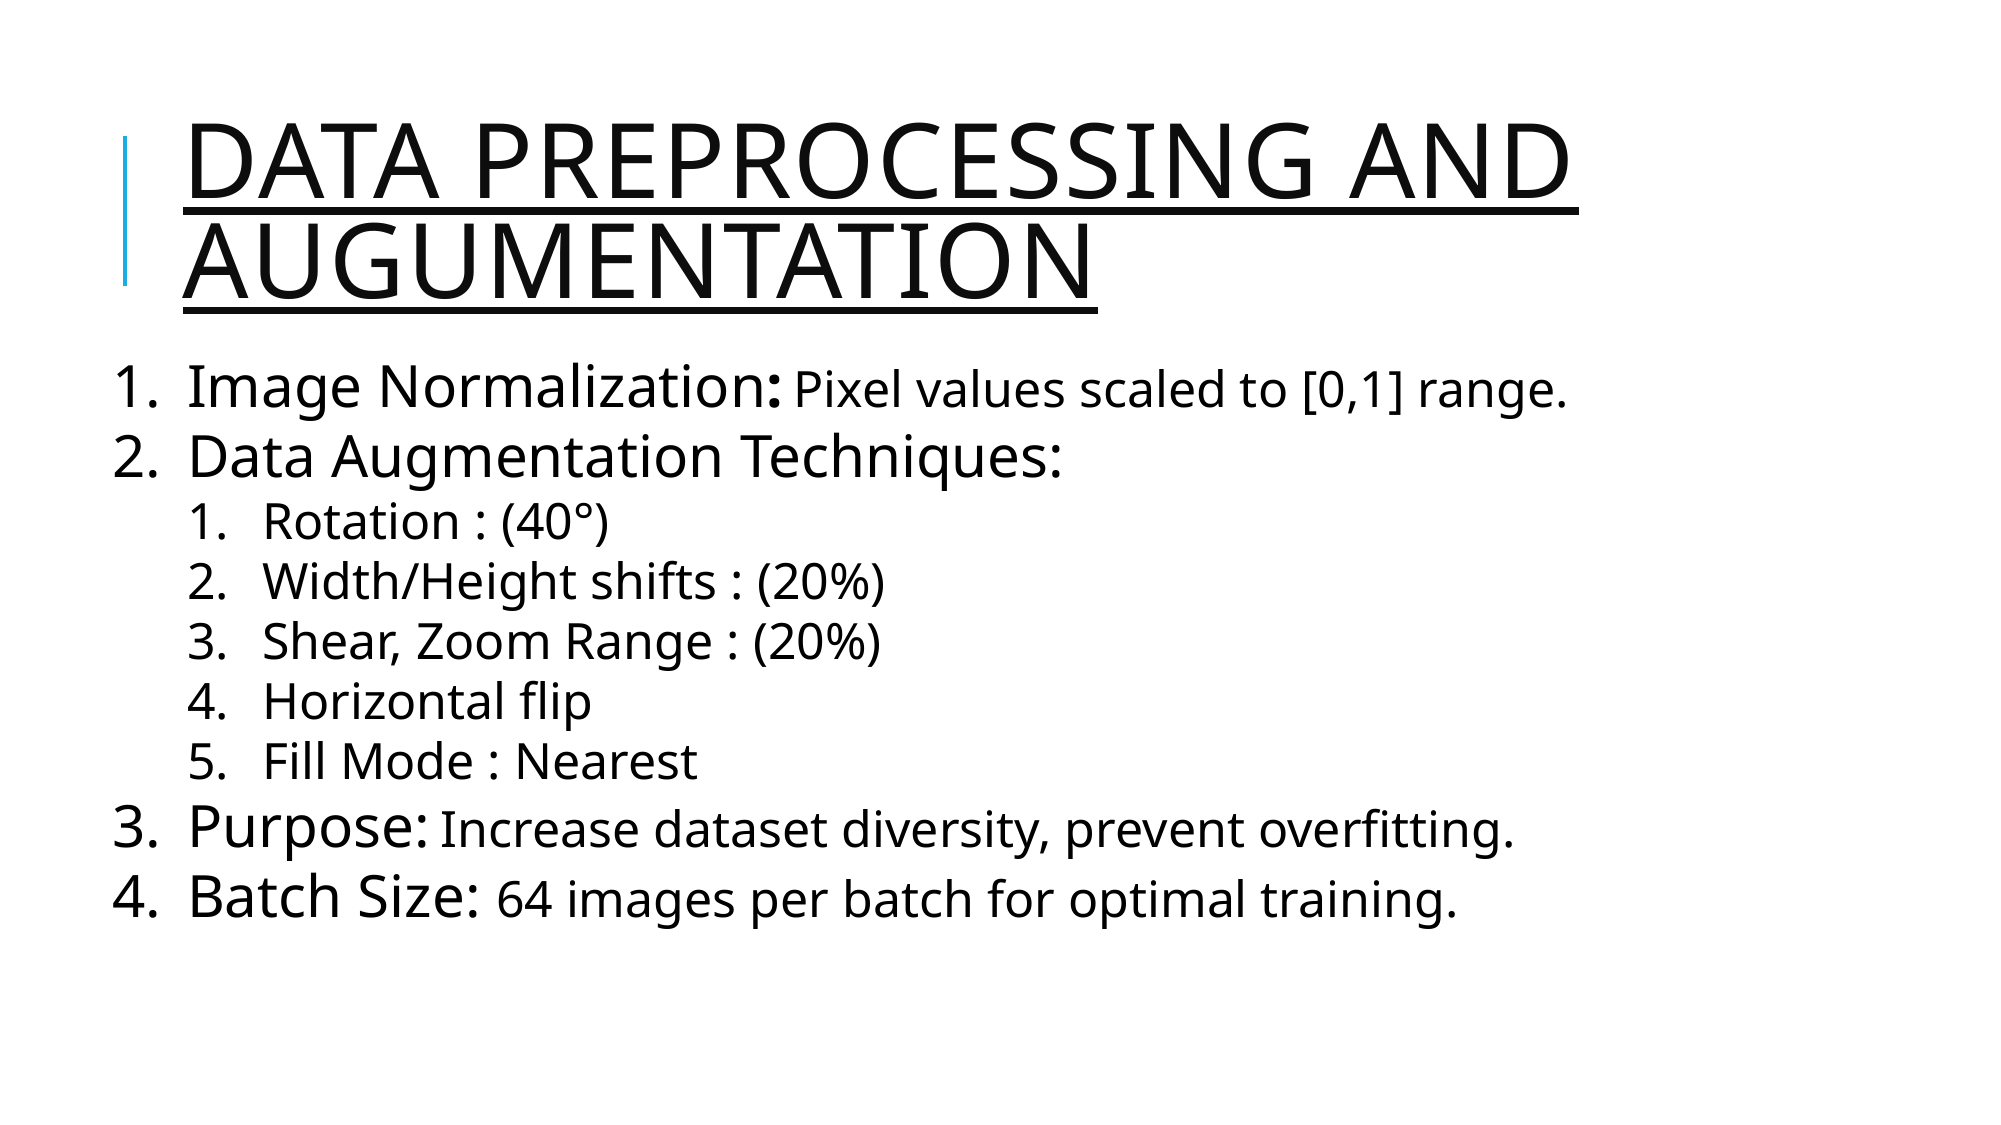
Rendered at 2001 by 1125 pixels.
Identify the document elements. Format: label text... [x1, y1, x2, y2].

title DATA PREPROCESSING AND AUGUMENTATION [168, 96, 1763, 341]
text_box Image Normalization: Pixel values scaled to [0,1] range. Data Augmentation Techniques: Rotation : (40°) Width/Height shifts : (20%) Shear, Zoom Range : (20%) Horizontal flip Fill Mode : Nearest Purpose: Increase dataset diversity, prevent overfitting. Batch Size: 64 images per batch for optimal training. [97, 341, 1903, 1027]
